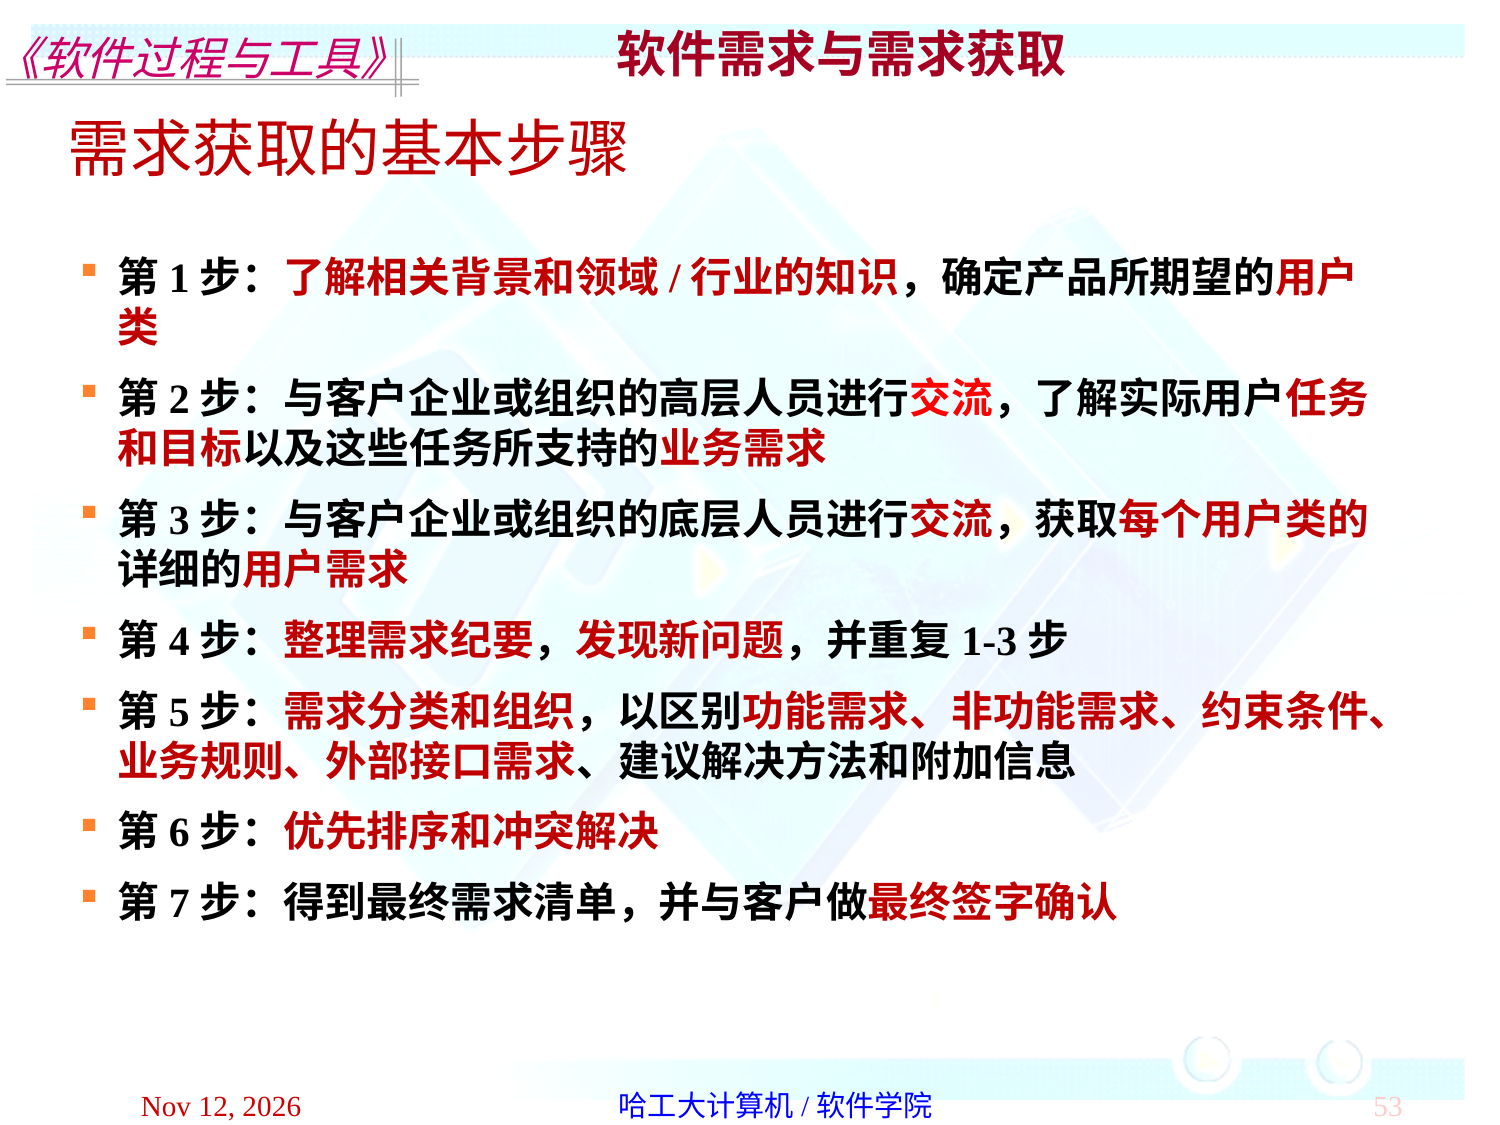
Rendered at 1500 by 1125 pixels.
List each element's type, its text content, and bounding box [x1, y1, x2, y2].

text_box 软件需求与需求获取 [389, 15, 1294, 90]
text_box 第1步：了解相关背景和领域/行业的知识，确定产品所期望的用户类 第2步：与客户企业或组织的高层人员进行交流，了解实际用户任务和目标以及这些任务所支持的业务需求 第3步：与客户企业或组织的底层人员进行交流，获取每个用户类的详细的用户需求 第4步：整理需求纪要，发现新问题，并重复1-3步 第5步：需求分类和组织，以区别功能需求、非功能需求、约束条件、业务规则、外部接口需求、建议解决方法和附加信息 第6步：优先排序和冲突解决 第7步：得到最终需求清单，并与客户做最终签字确认 [64, 243, 1412, 1083]
text_box 需求获取的基本步骤 [53, 101, 1447, 209]
